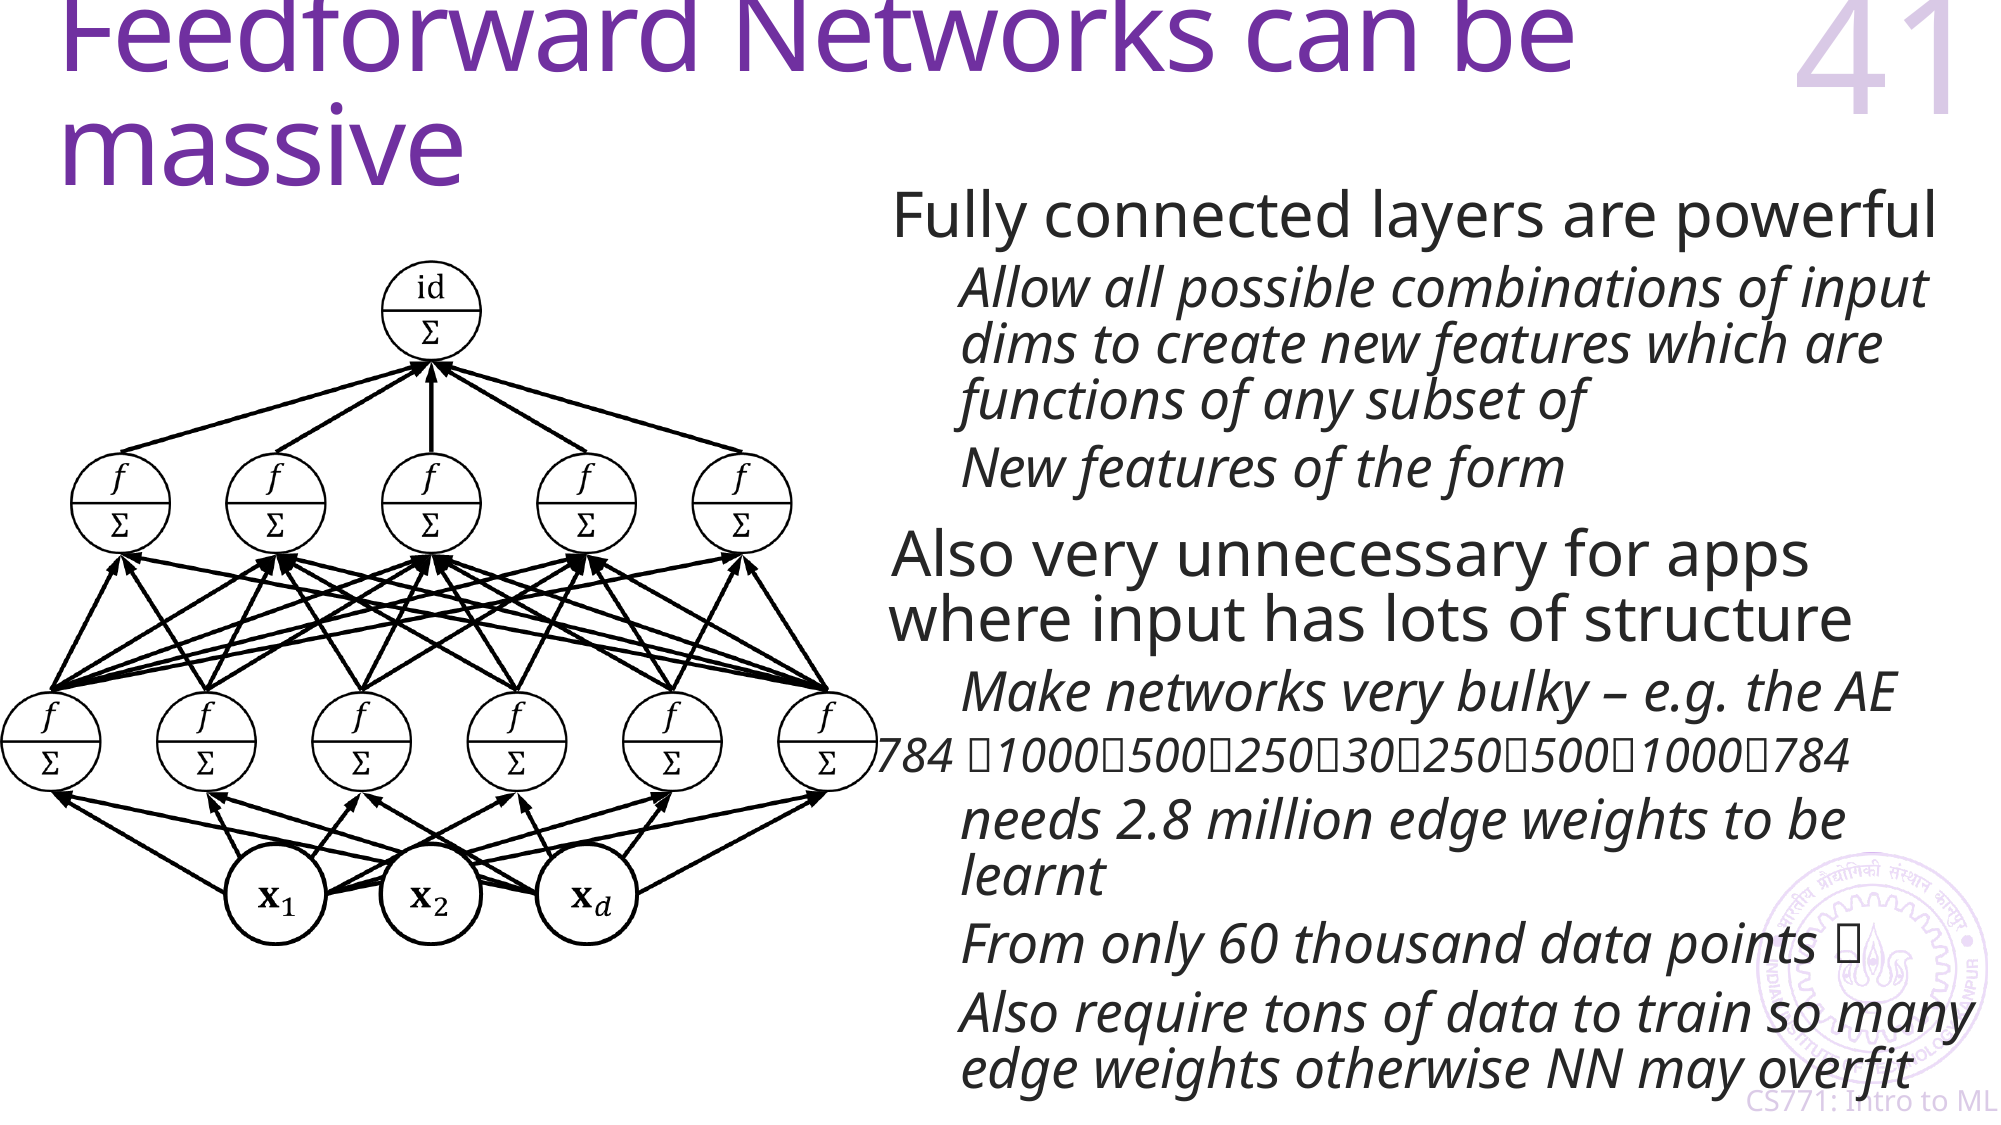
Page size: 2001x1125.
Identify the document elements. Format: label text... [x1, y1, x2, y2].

picture [0, 259, 879, 946]
title Feedforward Networks can be massive [41, 5, 1945, 183]
slide_number 41 [1520, 6, 2000, 183]
